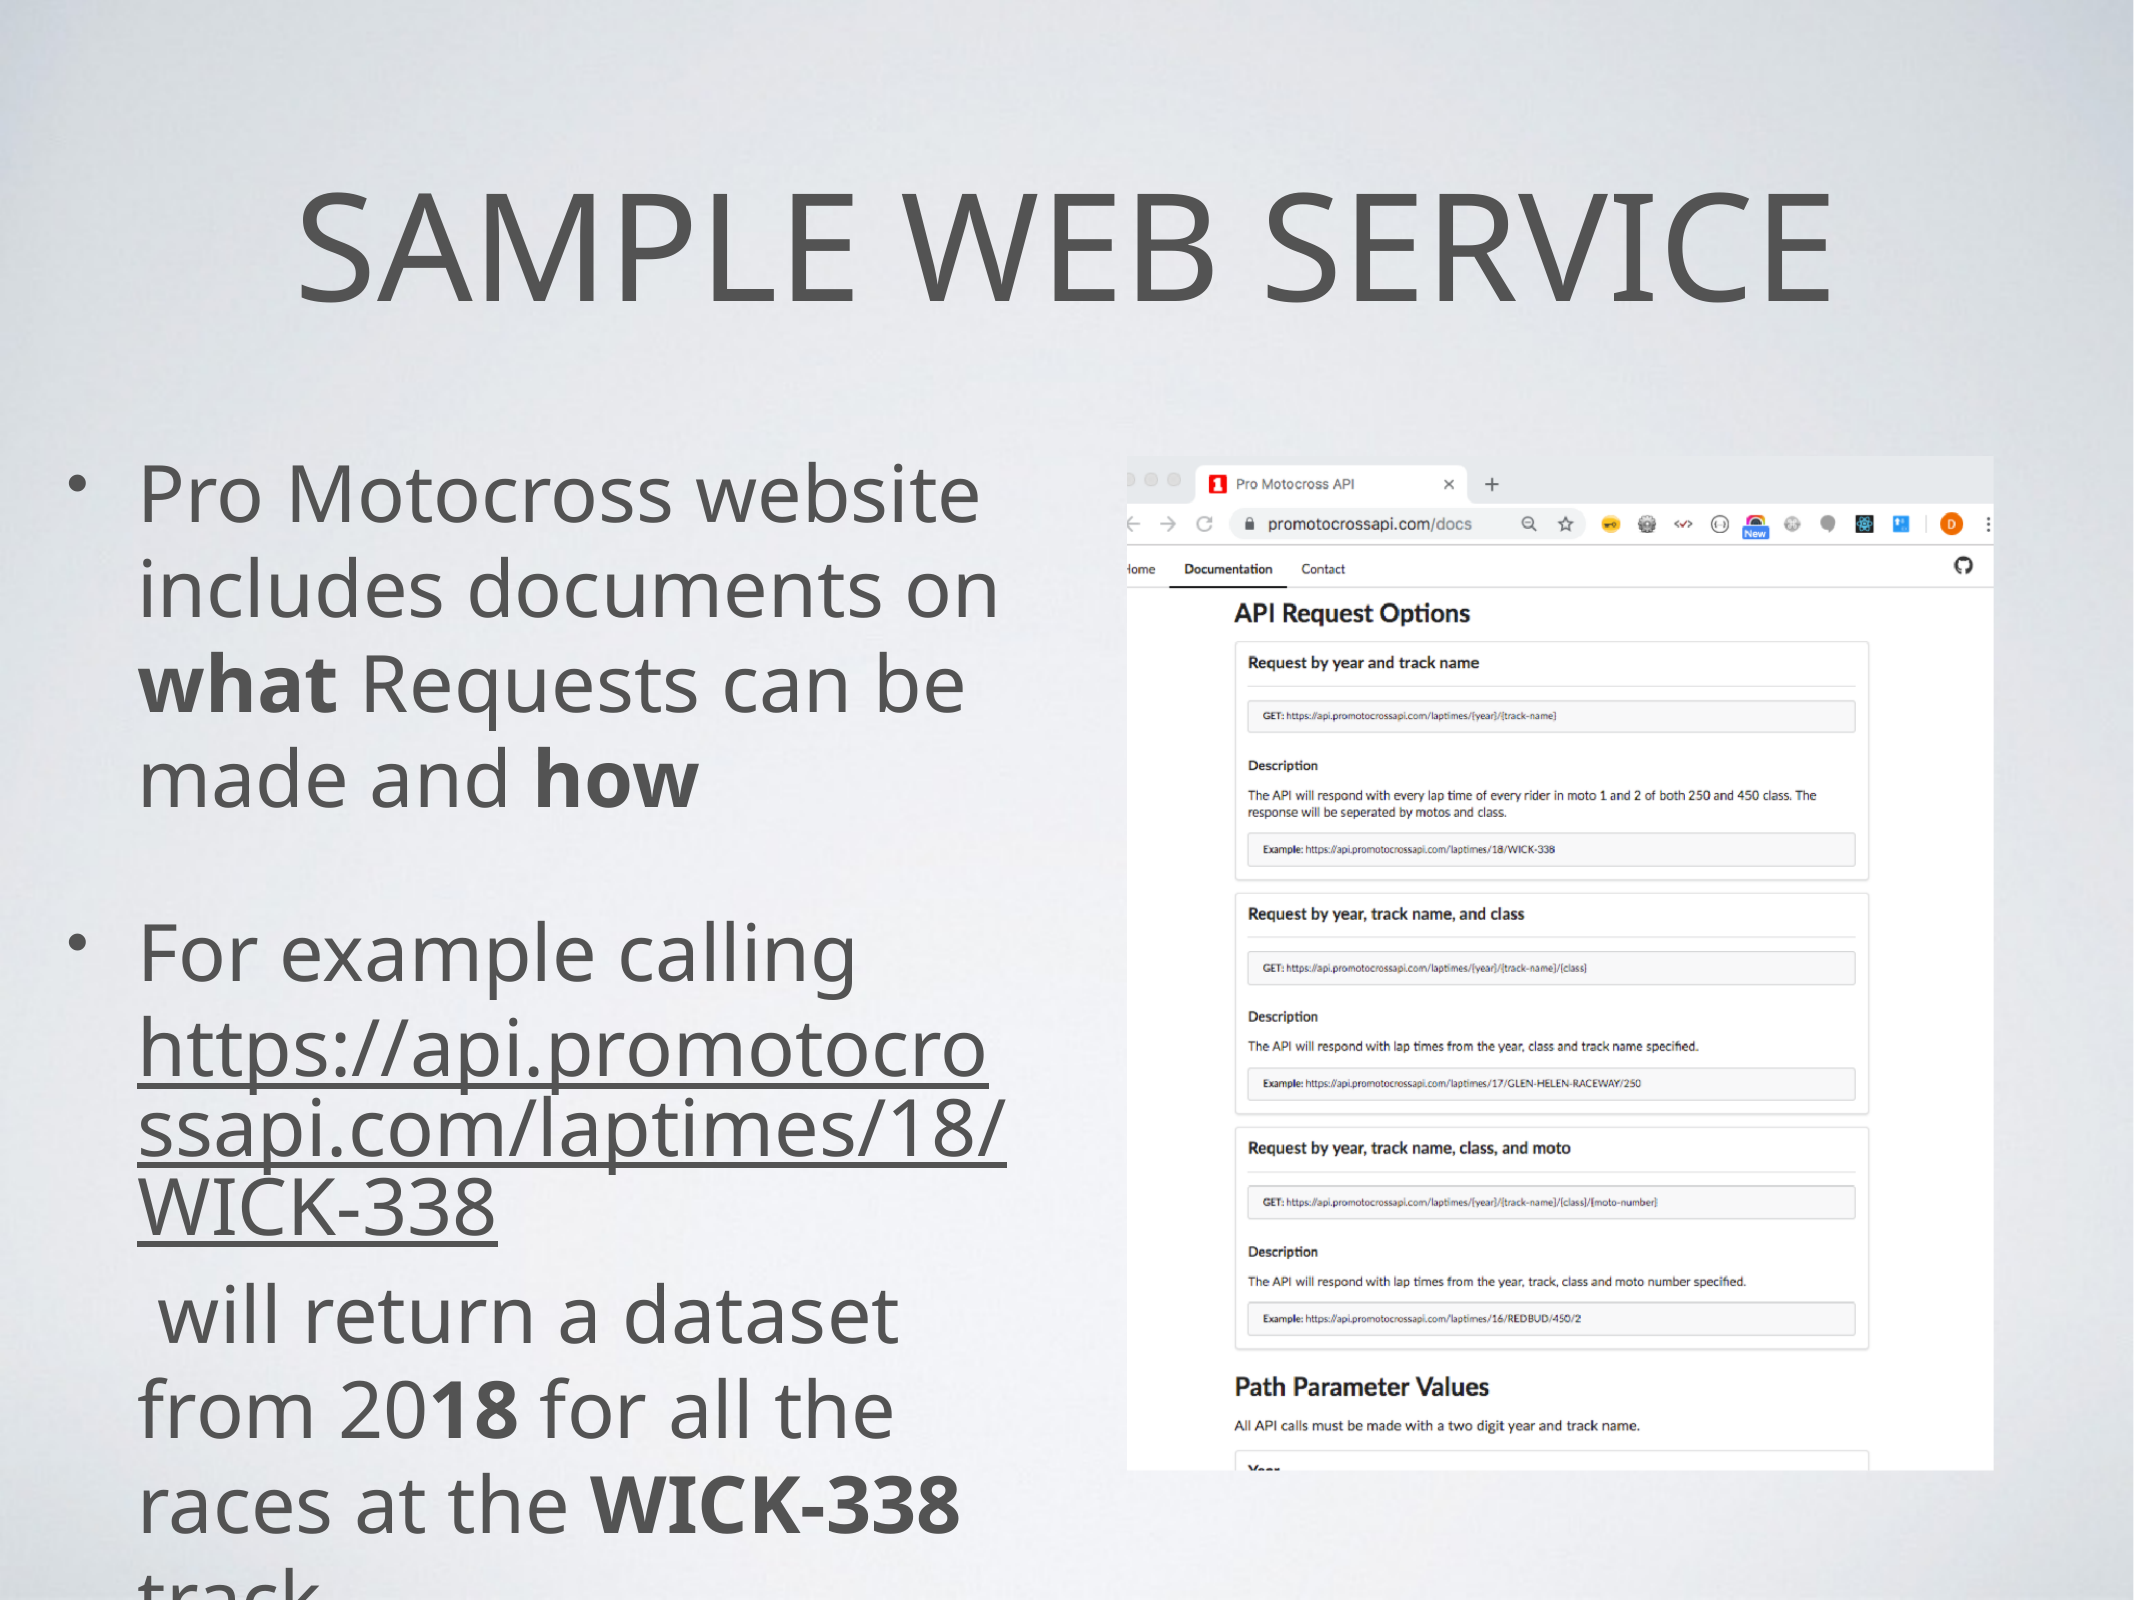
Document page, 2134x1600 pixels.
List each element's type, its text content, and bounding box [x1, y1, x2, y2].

picture [0, 0, 2134, 1600]
list Pro Motocross website includes documents on what Requests can be made and how For example calling https://api.promotocrossapi.com/laptimes/18/WICK-338 will return a dataset from 2018 for all the races at the WICK-338 track. [57, 447, 1026, 1482]
title Sample web service [57, 41, 2076, 443]
